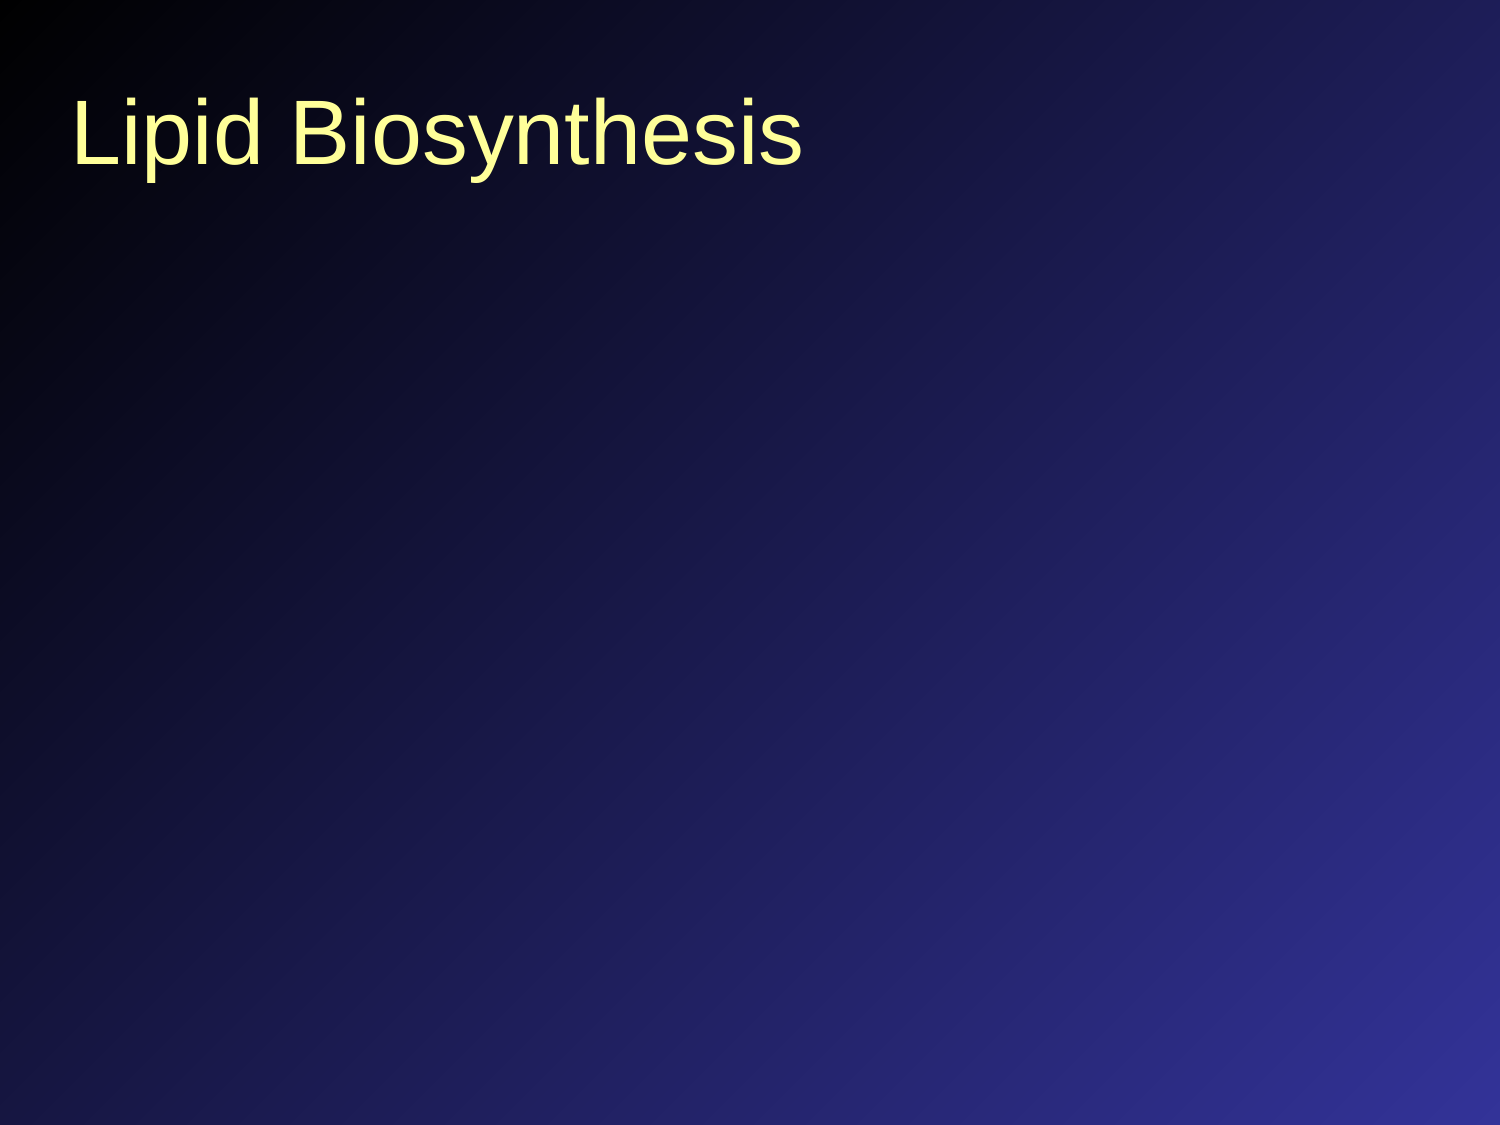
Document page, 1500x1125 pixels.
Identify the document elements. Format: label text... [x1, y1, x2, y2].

title Lipid Biosynthesis [55, 65, 1435, 192]
